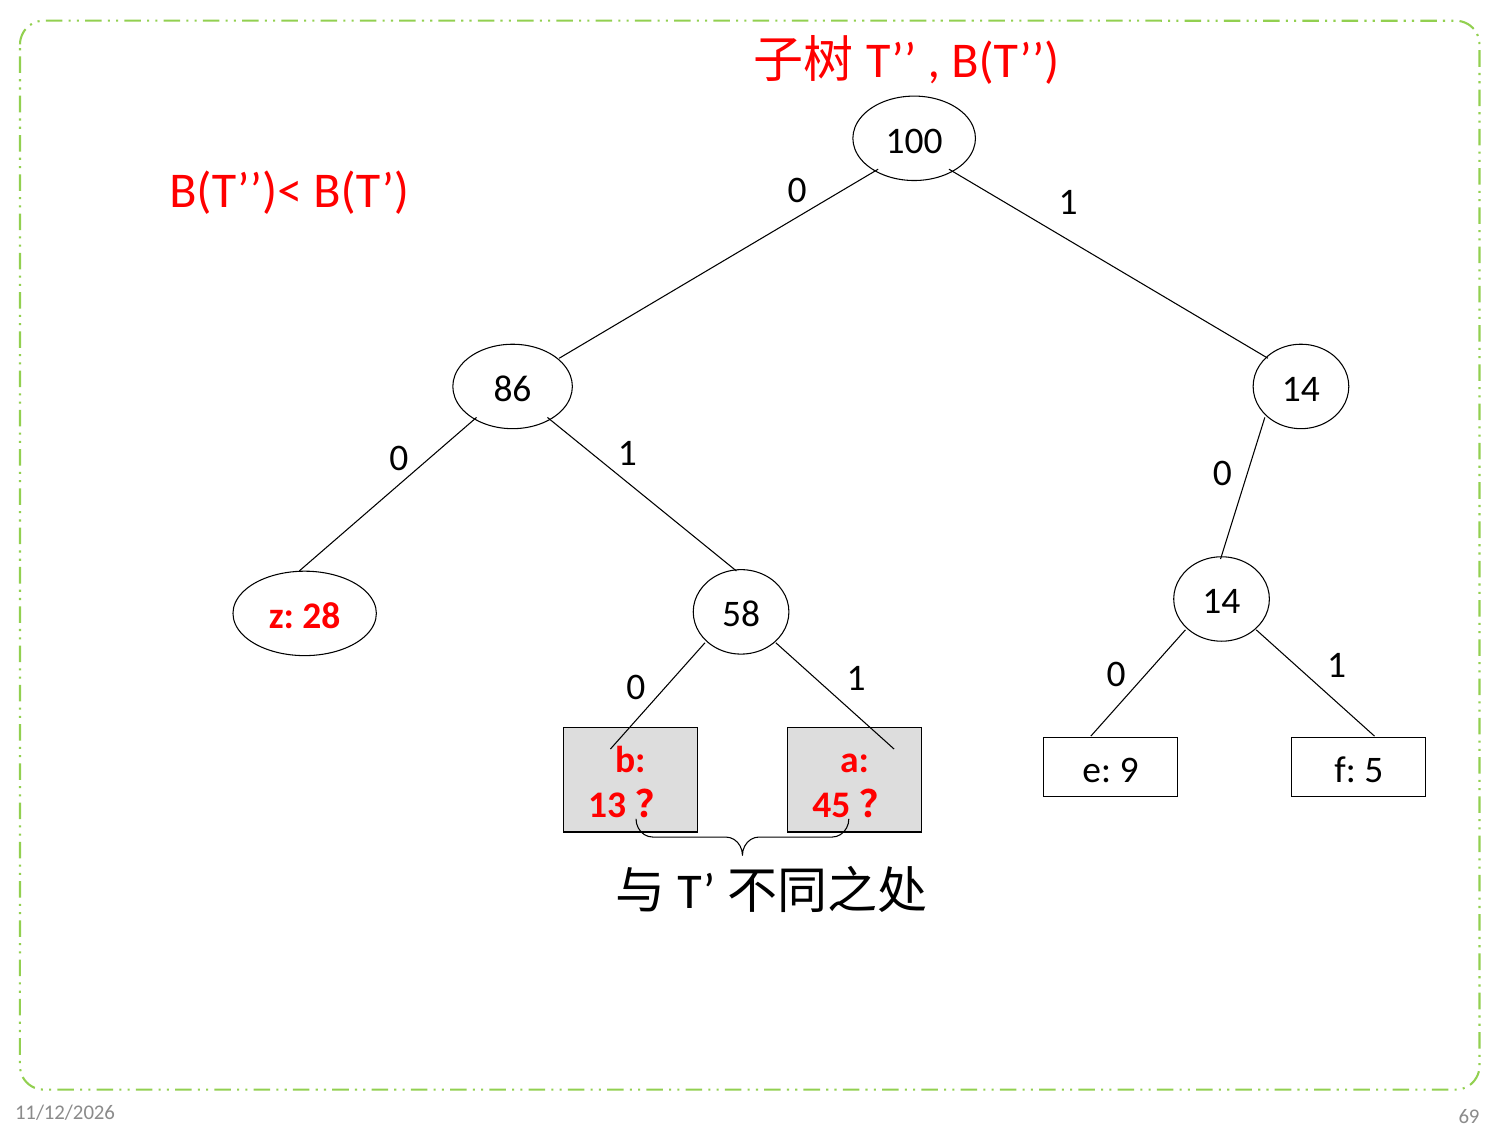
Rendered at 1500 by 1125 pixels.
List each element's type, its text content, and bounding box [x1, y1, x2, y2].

slide_number 69 [1157, 1095, 1495, 1125]
text_box B(T’’)< B(T’) [154, 149, 425, 225]
text_box z: 28 [232, 571, 377, 656]
text_box 100 [852, 96, 976, 181]
text_box [636, 818, 849, 856]
text_box 14 [1173, 556, 1270, 642]
text_box 86 [452, 344, 573, 429]
text_box 1 [1043, 169, 1093, 230]
text_box a: 45？ [787, 727, 922, 832]
text_box e: 9 [1043, 737, 1178, 797]
text_box 0 [1091, 641, 1141, 702]
text_box 0 [772, 157, 822, 218]
text_box 子树T’’ , B(T’’) [739, 19, 1075, 95]
text_box b: 13？ [563, 727, 698, 832]
text_box 1 [1312, 632, 1362, 693]
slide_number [0, 1089, 338, 1125]
text_box 0 [374, 425, 426, 486]
text_box f: 5 [1291, 737, 1426, 797]
text_box 1 [603, 420, 655, 481]
text_box 0 [611, 654, 661, 715]
text_box 1 [831, 645, 881, 706]
text_box 0 [1198, 441, 1247, 501]
text_box 58 [693, 569, 789, 655]
text_box 14 [1253, 344, 1349, 429]
text_box 与T’不同之处 [600, 851, 943, 926]
